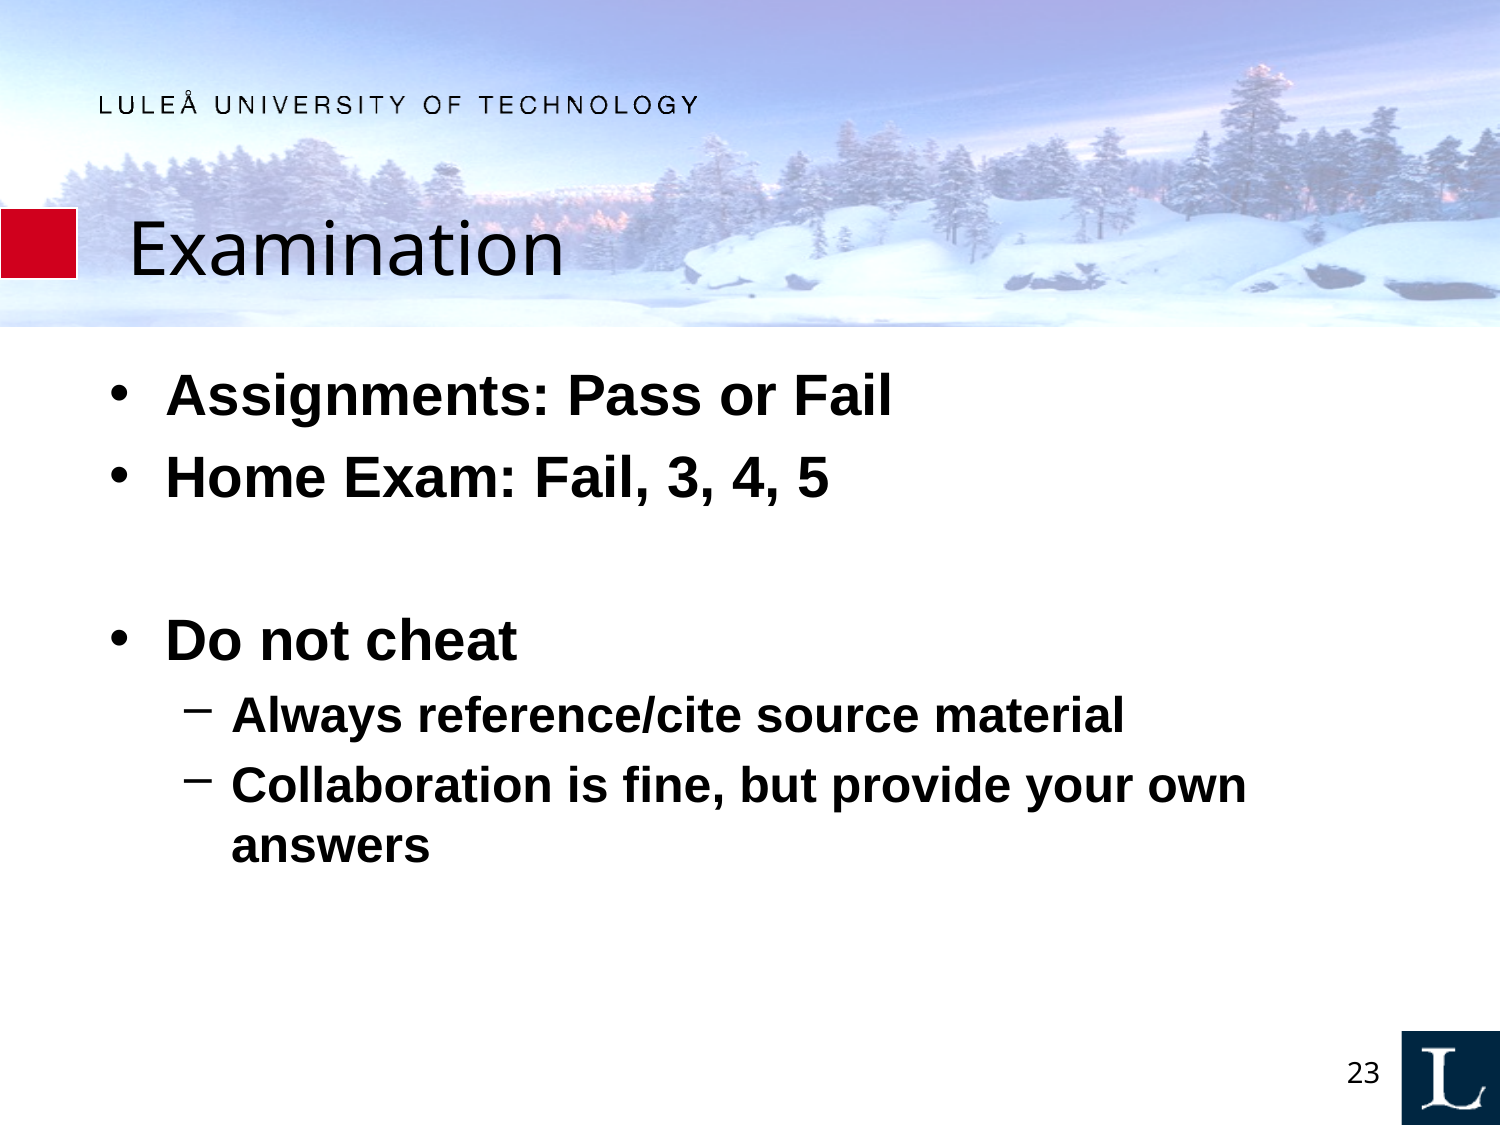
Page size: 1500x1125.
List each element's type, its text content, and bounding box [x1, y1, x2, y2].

title Examination [111, 160, 1412, 330]
picture [100, 90, 697, 114]
list Assignments: Pass or Fail Home Exam: Fail, 3, 4, 5 Do not cheat Always reference/cite source material Collaboration is fine, but provide your own answers [94, 350, 1412, 975]
picture [1399, 1031, 1500, 1125]
slide_number 23 [1045, 1046, 1396, 1125]
